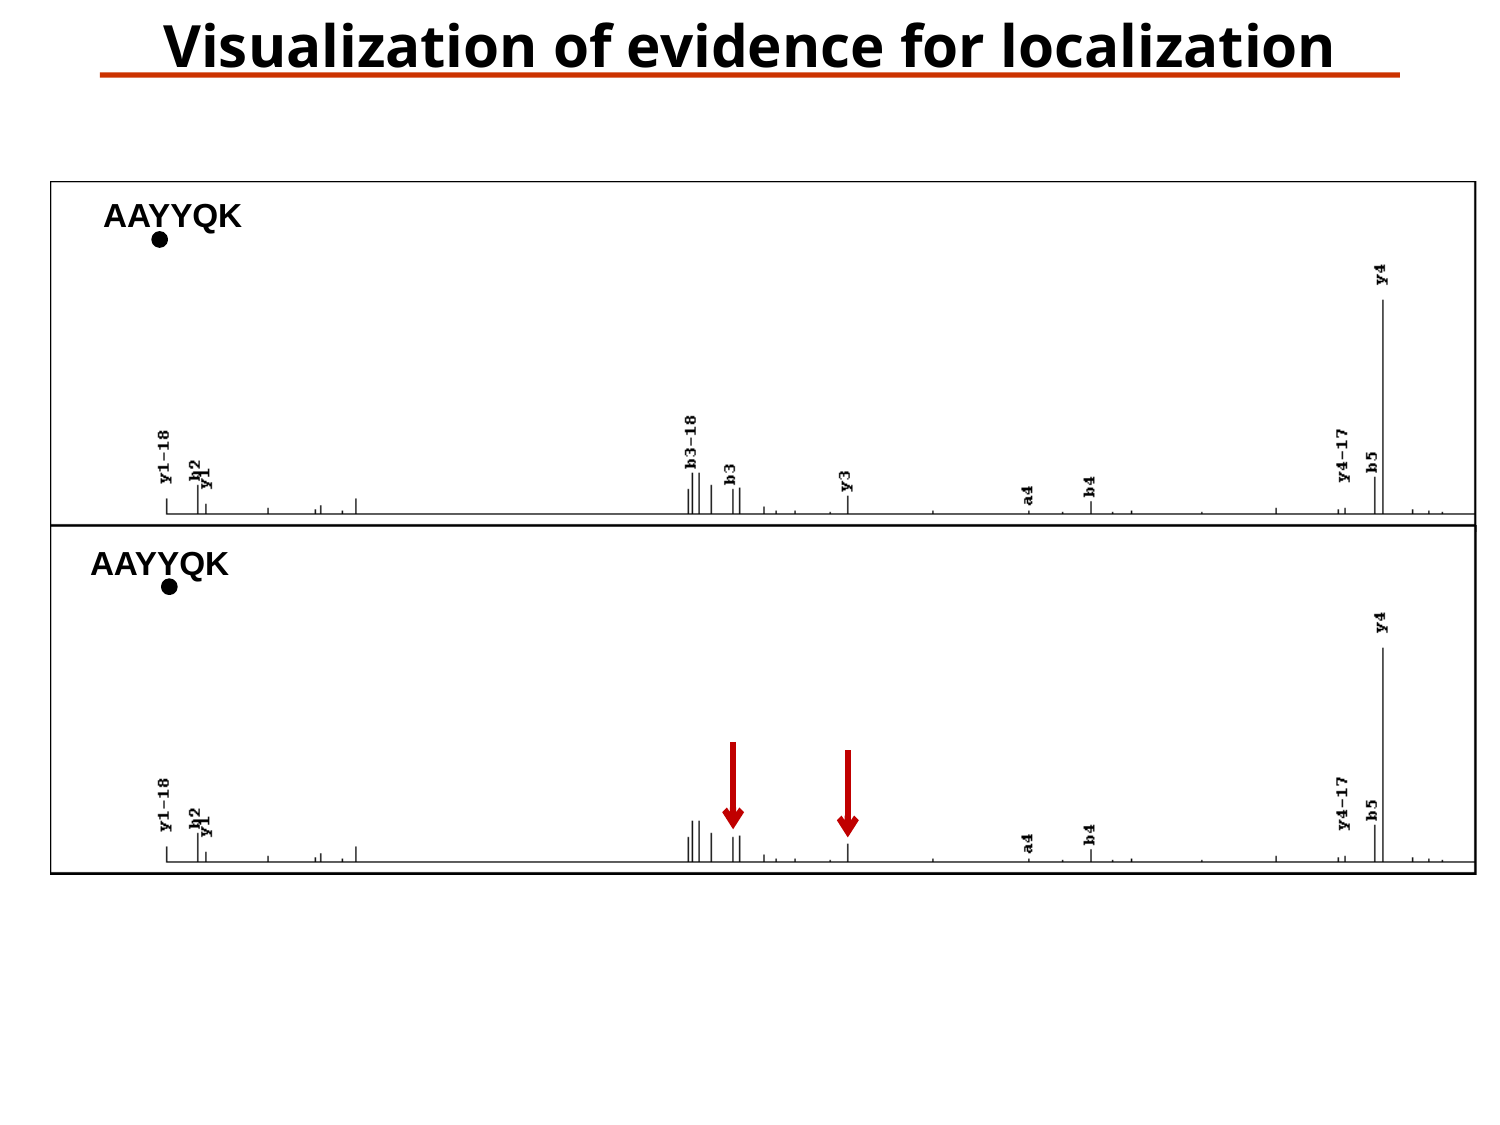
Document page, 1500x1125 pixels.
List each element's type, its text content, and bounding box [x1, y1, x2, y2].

text_box Visualization of evidence for localization [0, 0, 1500, 88]
picture [49, 181, 1477, 876]
